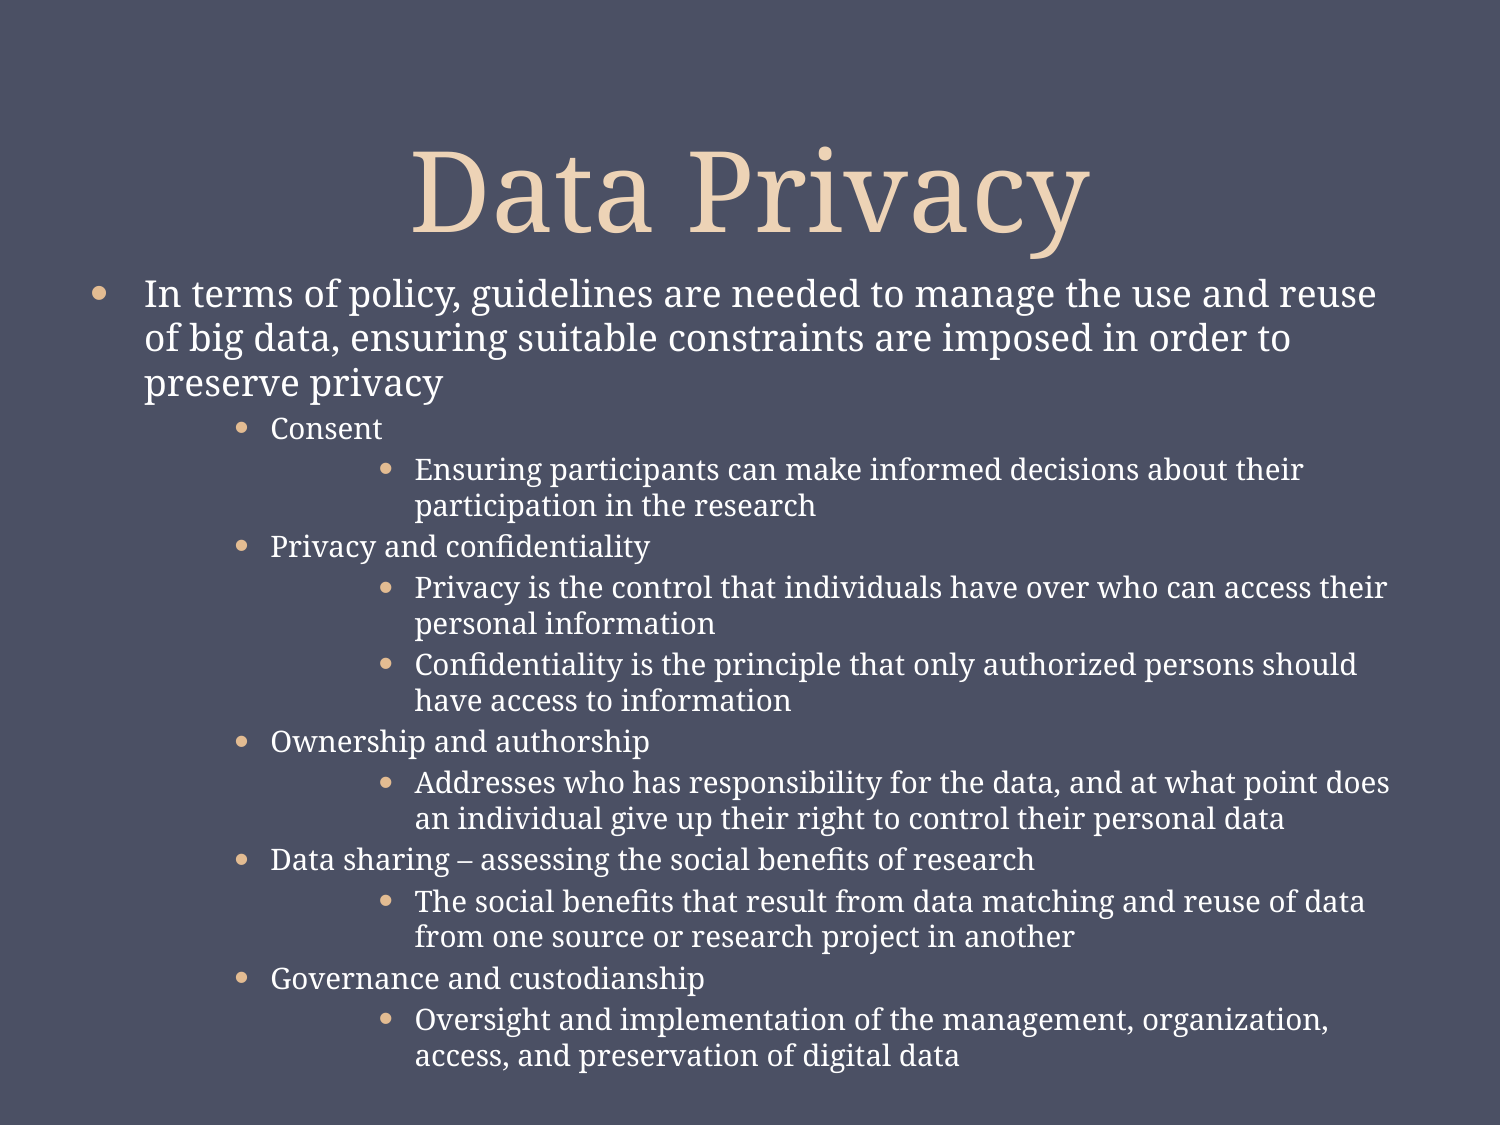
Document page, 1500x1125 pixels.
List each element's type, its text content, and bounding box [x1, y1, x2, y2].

title Data Privacy [75, 0, 1425, 262]
list In terms of policy, guidelines are needed to manage the use and reuse of big data, ensuring suitable constraints are imposed in order to preserve privacy Consent Ensuring participants can make informed decisions about their participation in the research Privacy and confidentiality Privacy is the control that individuals have over who can access their personal information Confidentiality is the principle that only authorized persons should have access to information Ownership and authorship Addresses who has responsibility for the data, and at what point does an individual give up their right to control their personal data Data sharing – assessing the social benefits of research The social benefits that result from data matching and reuse of data from one source or research project in another Governance and custodianship Oversight and implementation of the management, organization, access, and preservation of digital data [75, 262, 1425, 1083]
